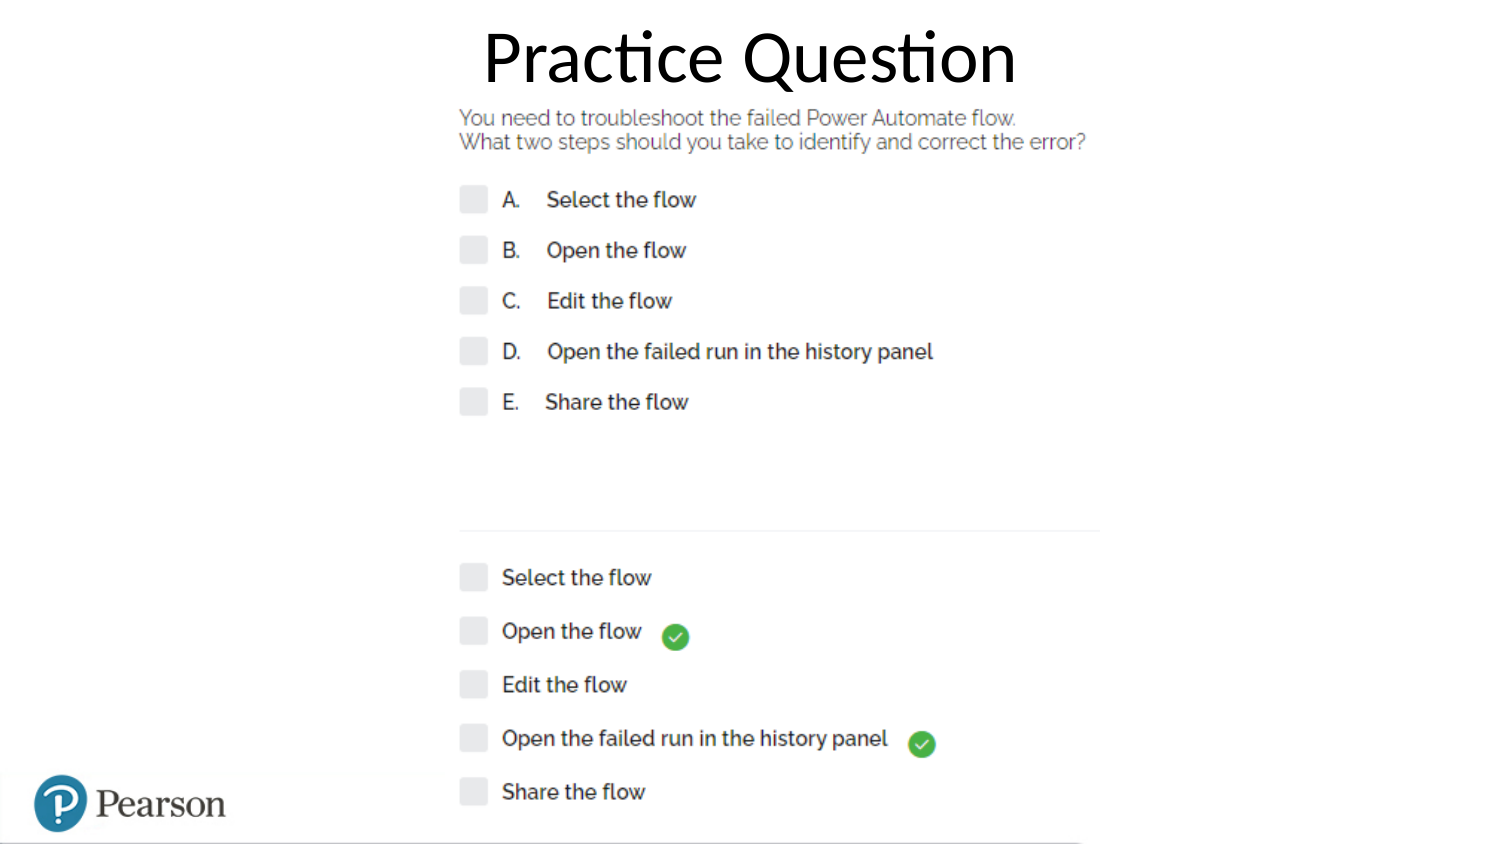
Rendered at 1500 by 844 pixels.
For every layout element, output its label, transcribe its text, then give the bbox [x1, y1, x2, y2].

title Practice Question [132, 0, 1371, 92]
picture [0, 0, 1500, 844]
